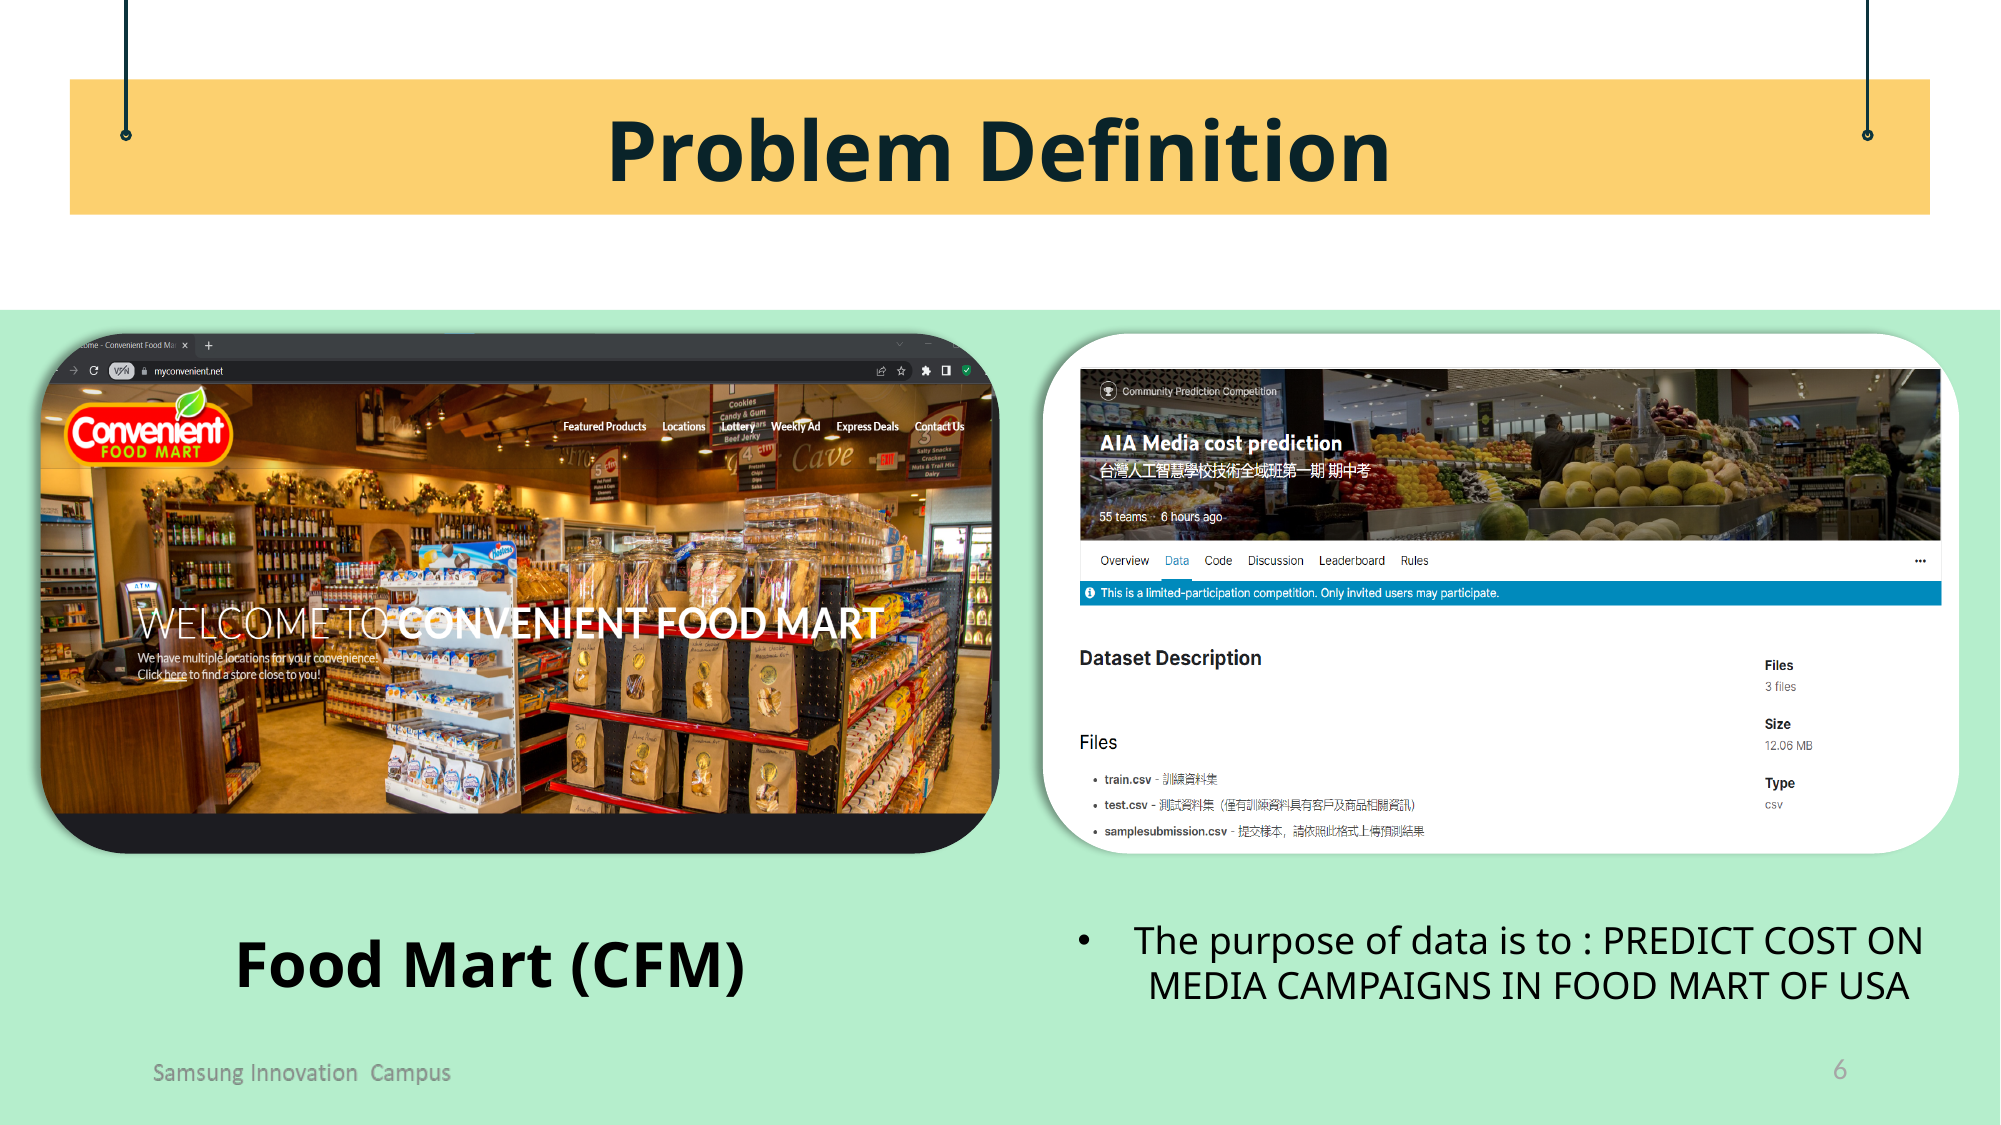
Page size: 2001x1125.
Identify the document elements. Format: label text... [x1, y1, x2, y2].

picture [137, 1042, 1339, 1103]
picture [40, 333, 1000, 854]
text_box 6 [1412, 1042, 1863, 1103]
picture [1042, 333, 1960, 854]
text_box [69, 0, 1931, 215]
text_box The purpose of data is to : PREDICT COST ON MEDIA CAMPAIGNS IN FOOD MART OF USA [1021, 909, 1981, 1014]
text_box Food Mart (CFM) [40, 917, 940, 1007]
